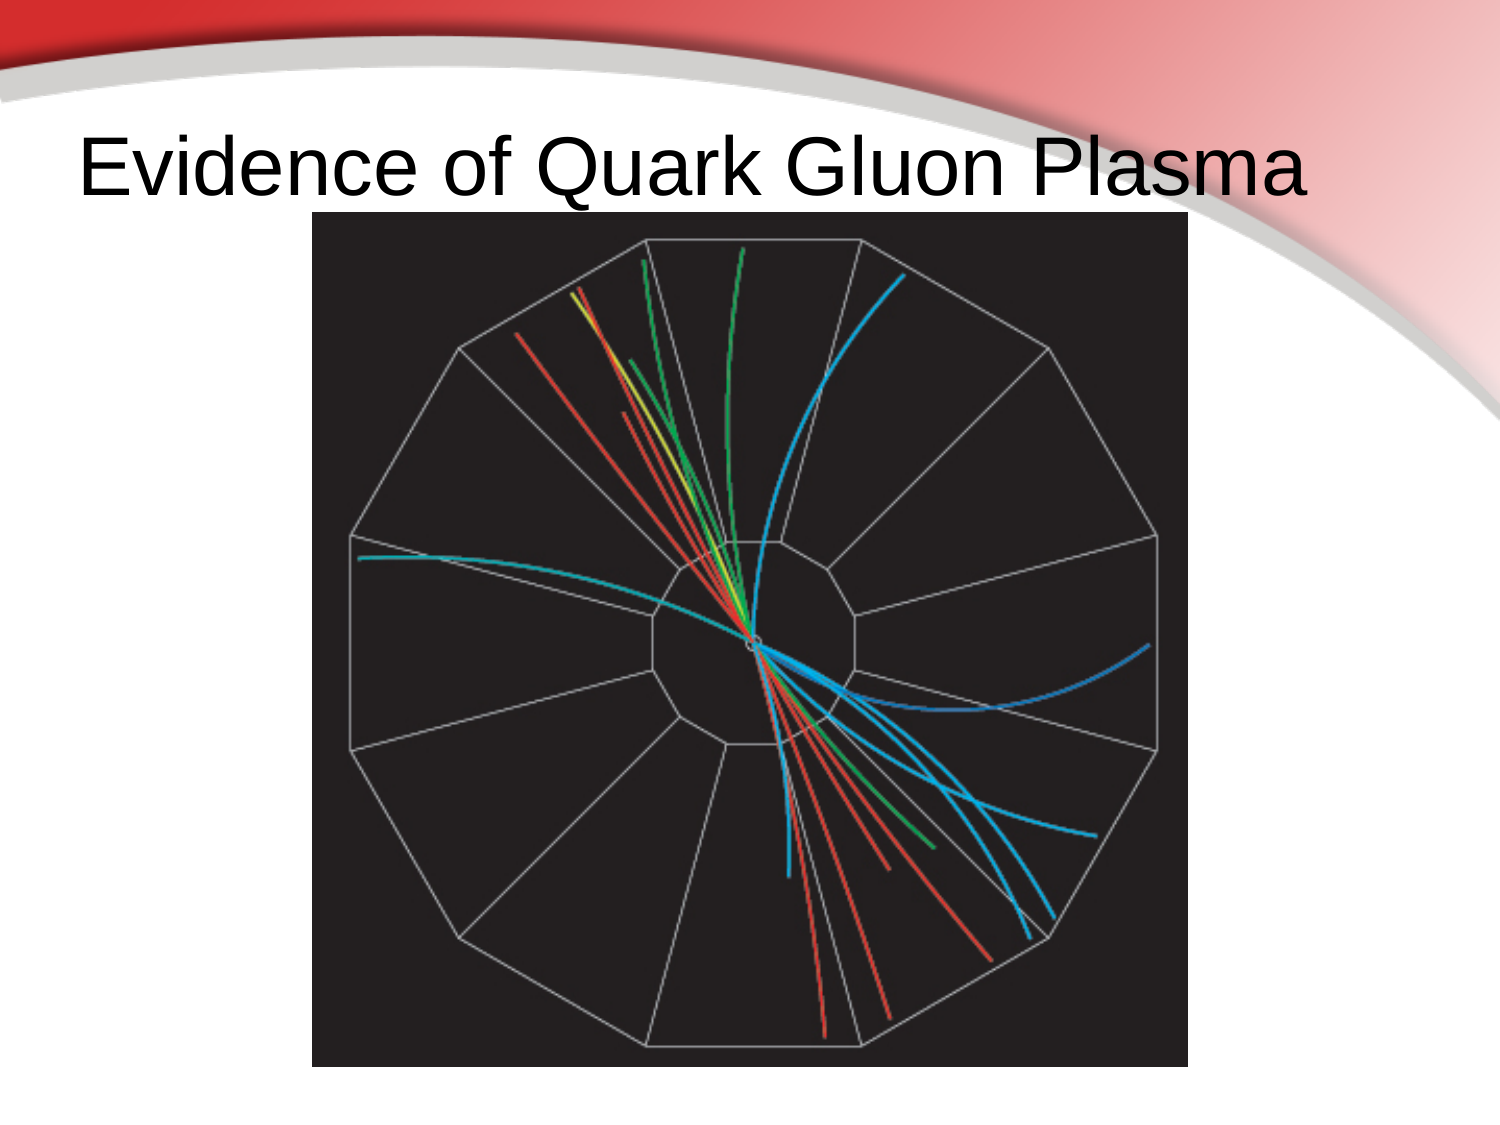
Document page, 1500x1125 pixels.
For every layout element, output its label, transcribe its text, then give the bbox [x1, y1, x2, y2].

picture [0, 0, 1500, 1125]
text_box Evidence of Quark Gluon Plasma [62, 87, 200, 238]
